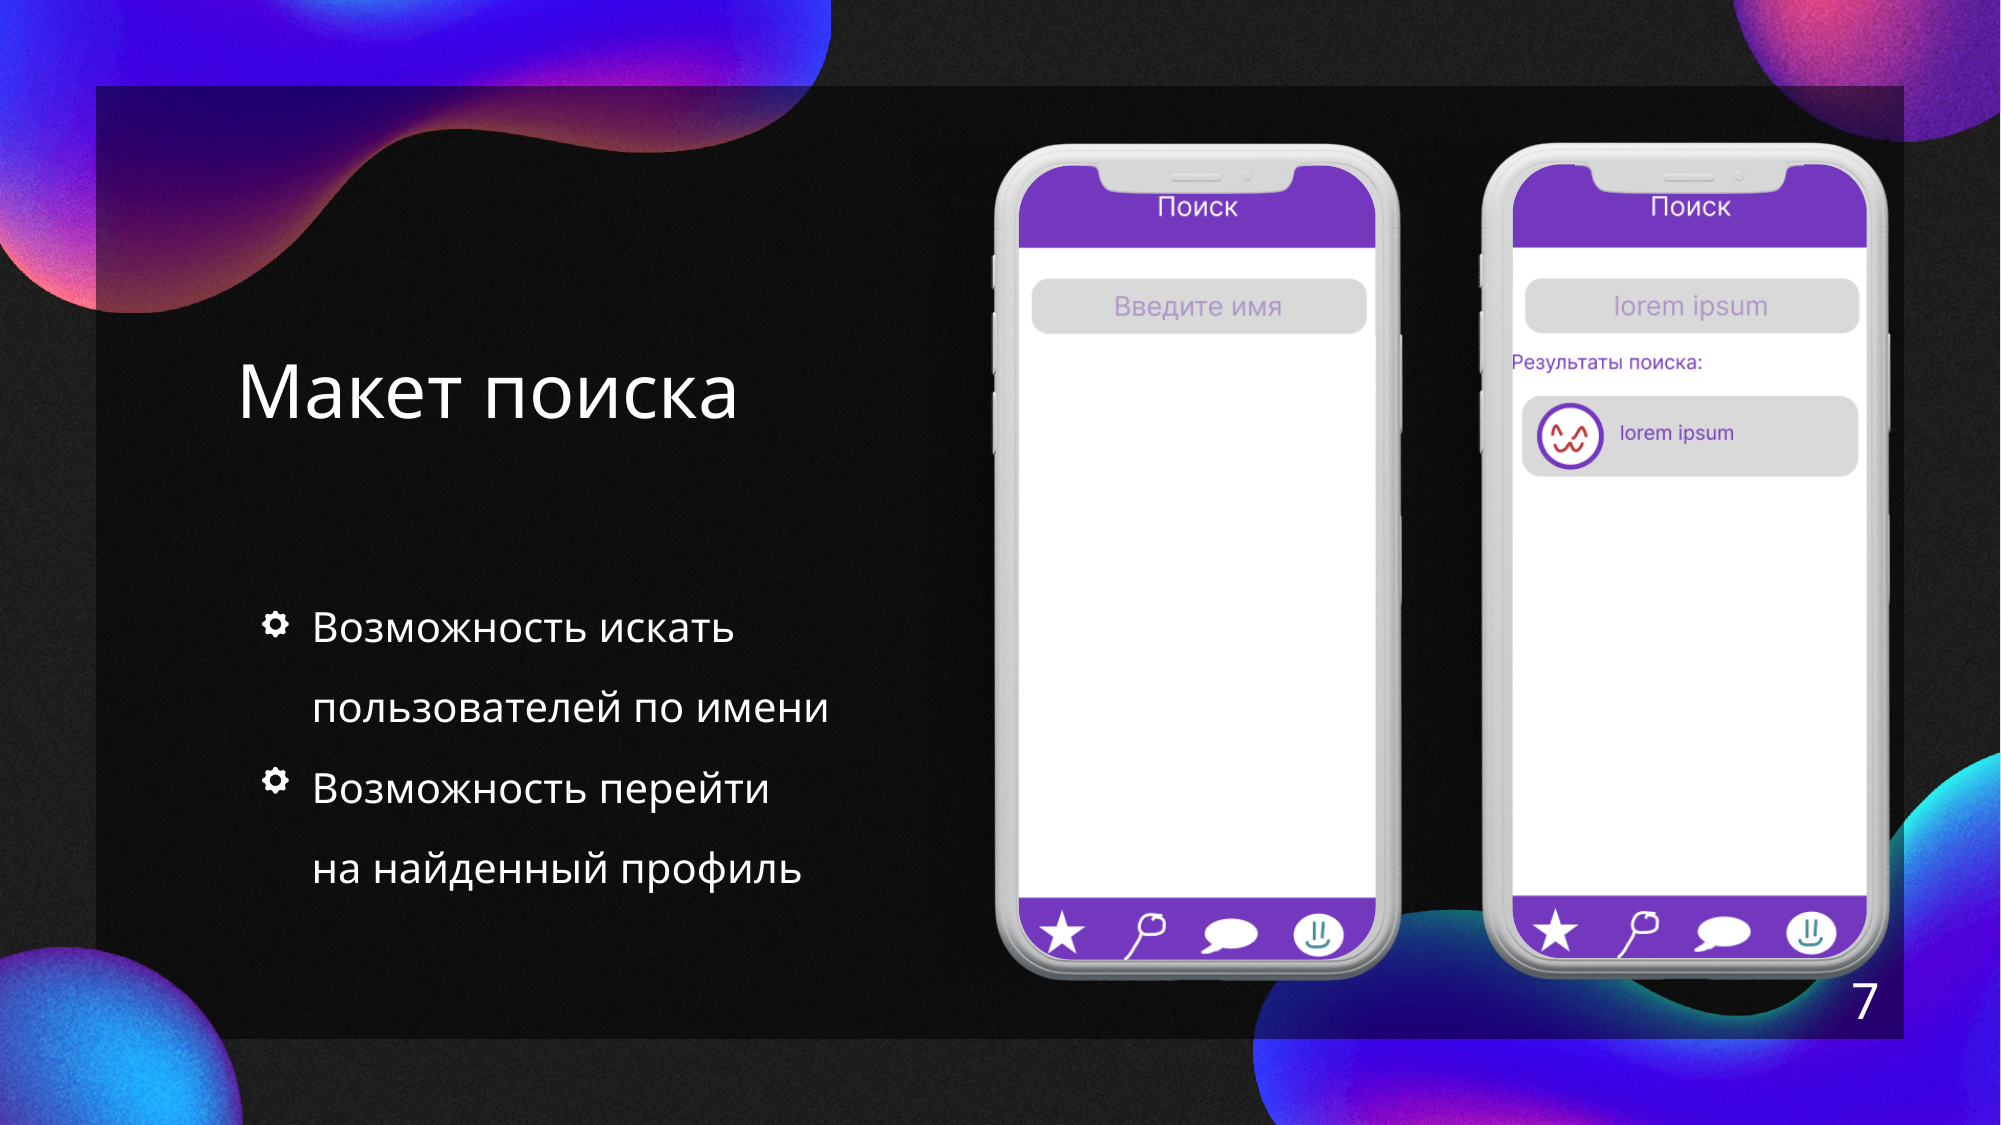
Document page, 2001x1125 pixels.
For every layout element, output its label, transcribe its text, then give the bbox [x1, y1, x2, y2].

text_box Возможность искать пользователей по имени Возможность перейти на найденный профиль [221, 563, 887, 899]
text_box Макет поиска [221, 336, 887, 442]
text_box [262, 610, 289, 638]
text_box 7 [1837, 961, 1896, 1037]
text_box [262, 767, 289, 794]
picture [0, 0, 2001, 1125]
